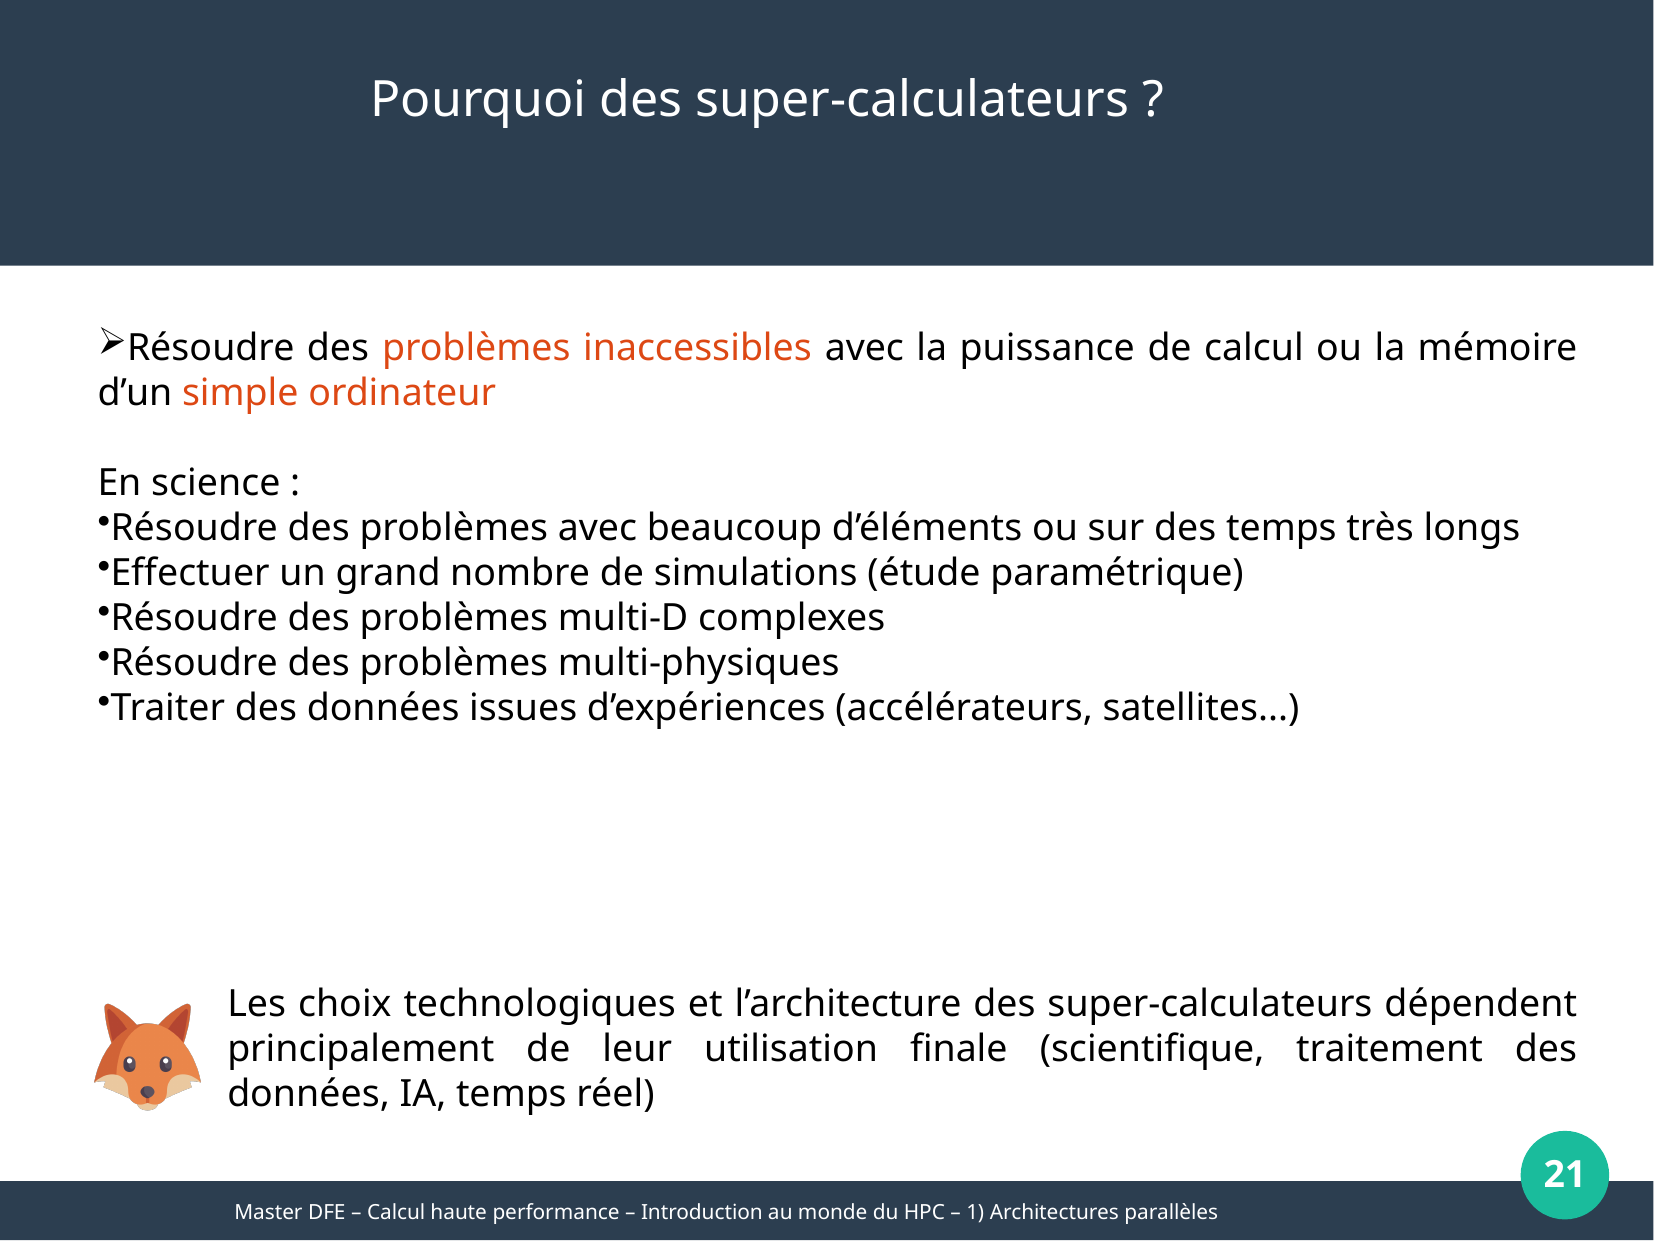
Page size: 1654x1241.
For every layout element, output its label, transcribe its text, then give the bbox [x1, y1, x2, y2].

text_box Pourquoi des super-calculateurs ? [355, 58, 1180, 134]
text_box Résoudre des problèmes inaccessibles avec la puissance de calcul ou la mémoire d’un simple ordinateur En science : Résoudre des problèmes avec beaucoup d’éléments ou sur des temps très longs Effectuer un grand nombre de simulations (étude paramétrique) Résoudre des problèmes multi-D complexes Résoudre des problèmes multi-physiques Traiter des données issues d’expériences (accélérateurs, satellites...) [82, 315, 1594, 736]
text_box Master DFE – Calcul haute performance – Introduction au monde du HPC – 1) Architectures parallèles [219, 1191, 1234, 1232]
picture [94, 1003, 201, 1111]
text_box Les choix technologiques et l’architecture des super-calculateurs dépendent principalement de leur utilisation finale (scientifique, traitement des données, IA, temps réel) [212, 971, 1594, 1121]
slide_number 21 [1505, 1116, 1624, 1235]
